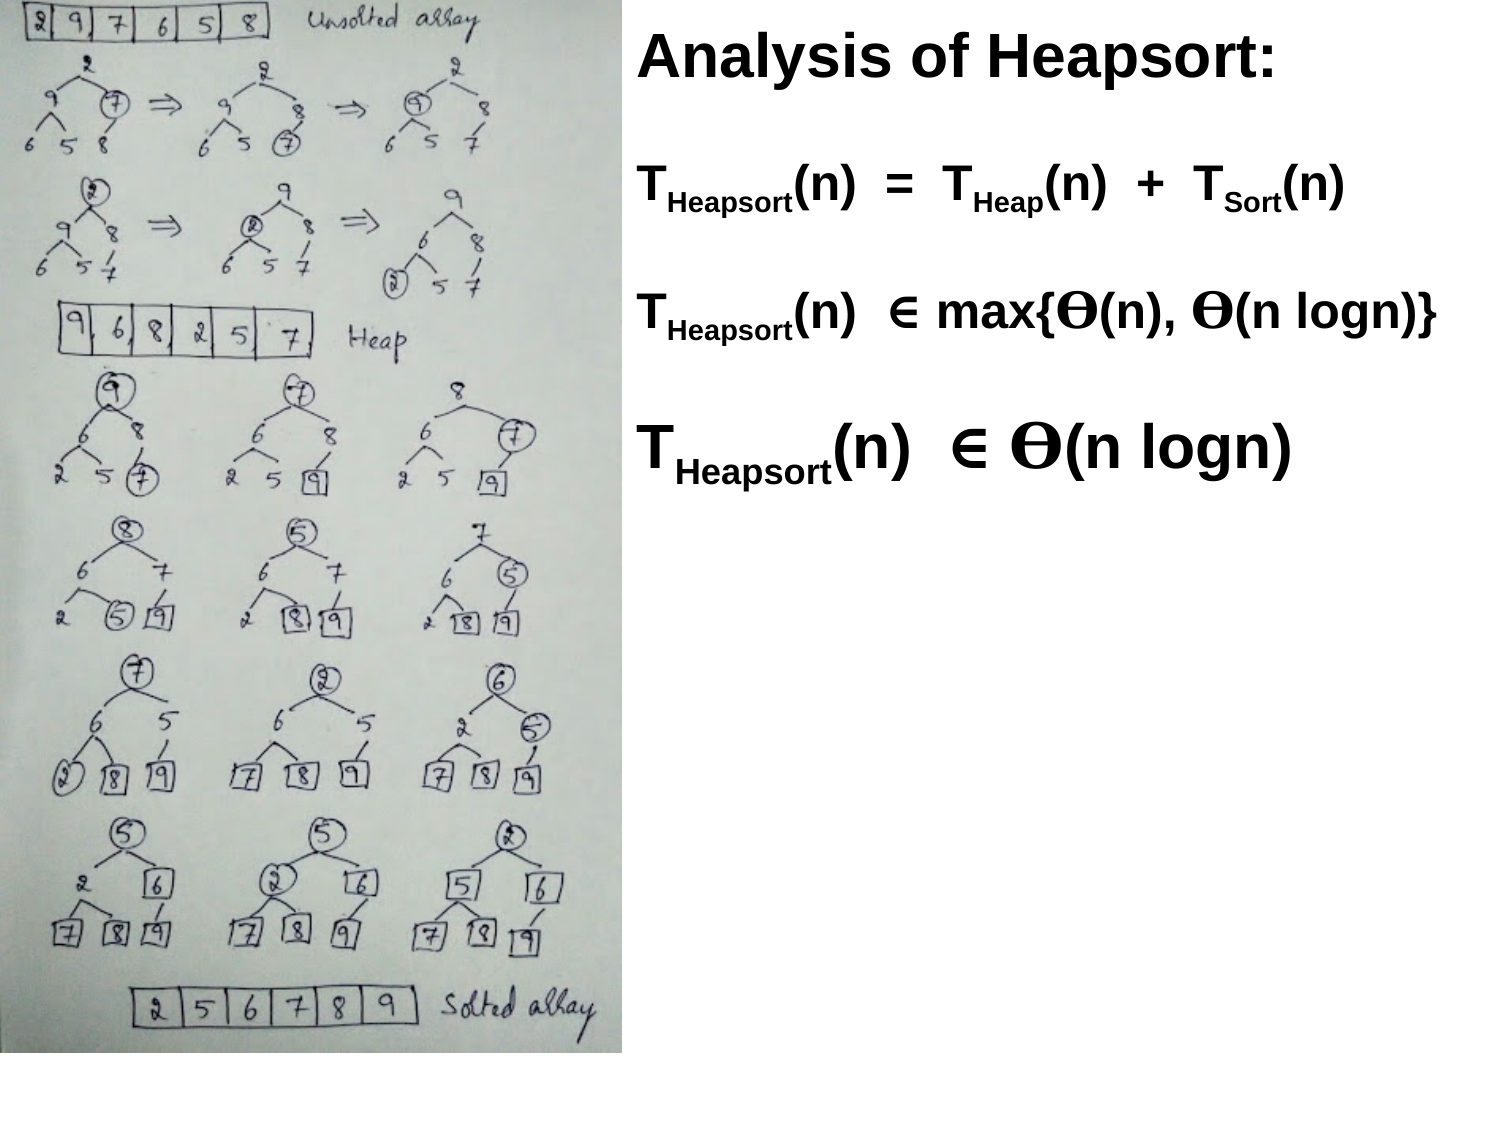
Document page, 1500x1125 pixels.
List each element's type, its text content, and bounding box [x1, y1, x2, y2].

text_box Analysis of Heapsort: THeapsort(n) = THeap(n) + TSort(n) THeapsort(n) ∈ max{𝚹(n), 𝚹(n logn)} THeapsort(n) ∈ 𝚹(n logn) [623, 0, 1500, 982]
picture [0, 0, 622, 1053]
